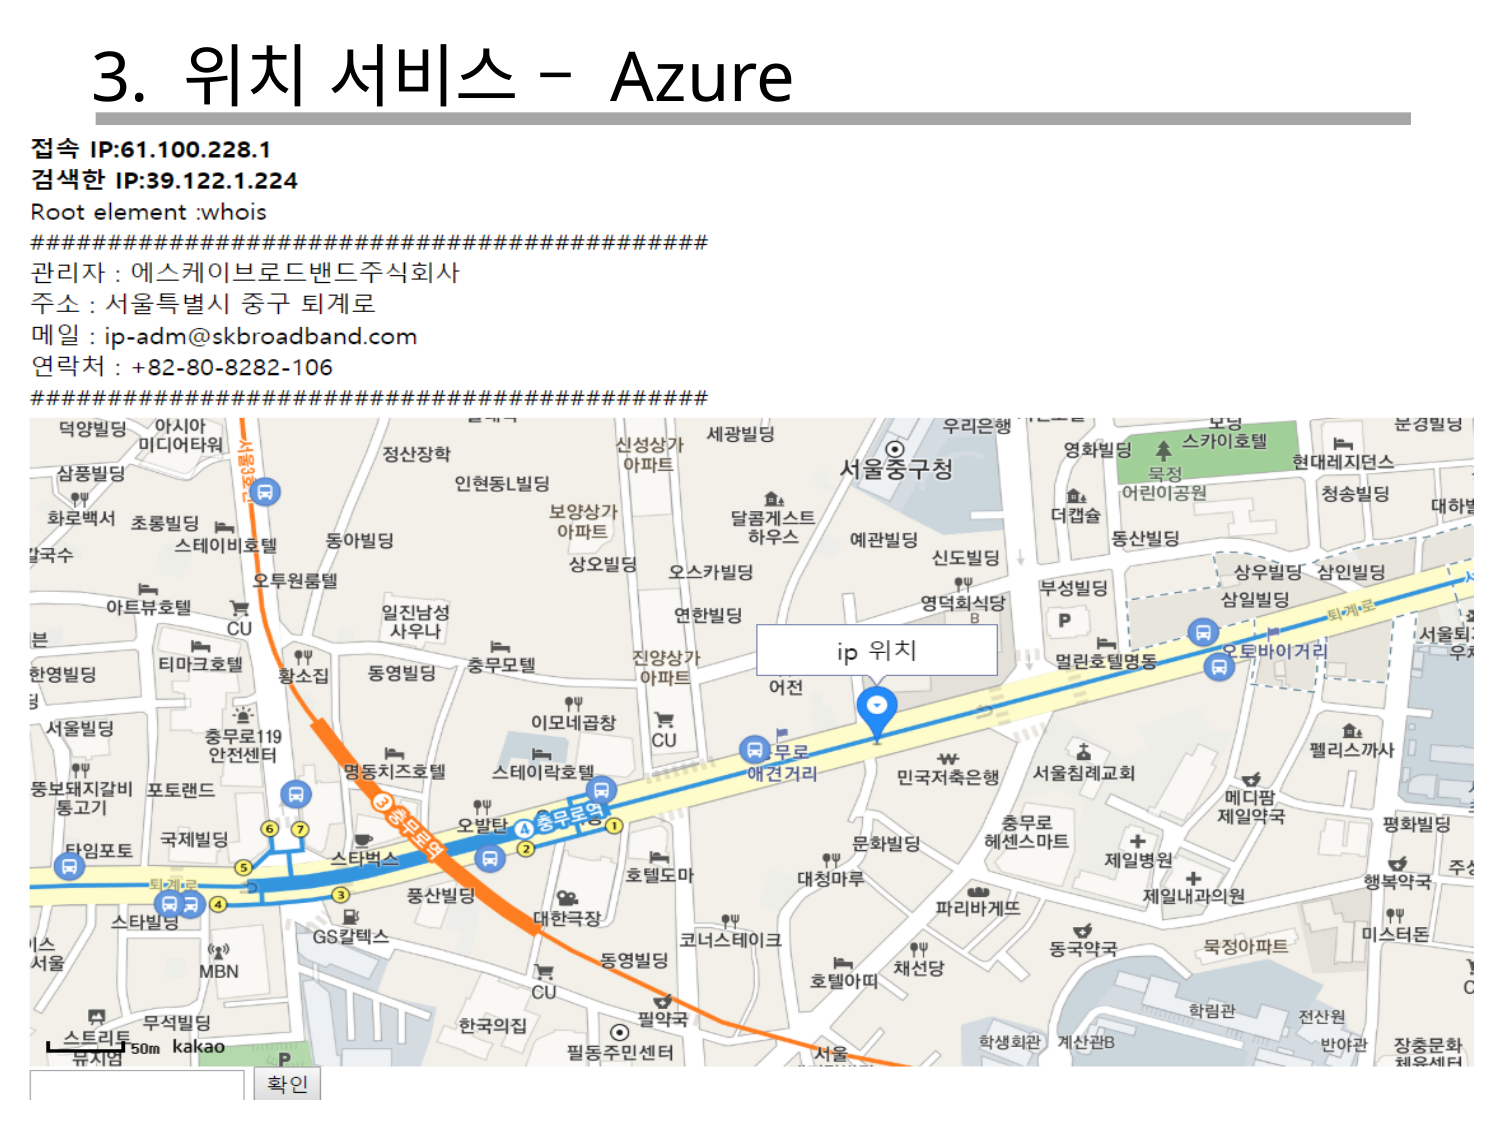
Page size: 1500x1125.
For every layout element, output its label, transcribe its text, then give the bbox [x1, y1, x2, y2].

title 3. 위치 서비스 – Azure [76, 35, 1365, 138]
picture [26, 138, 1474, 1100]
text_box [95, 111, 1412, 126]
